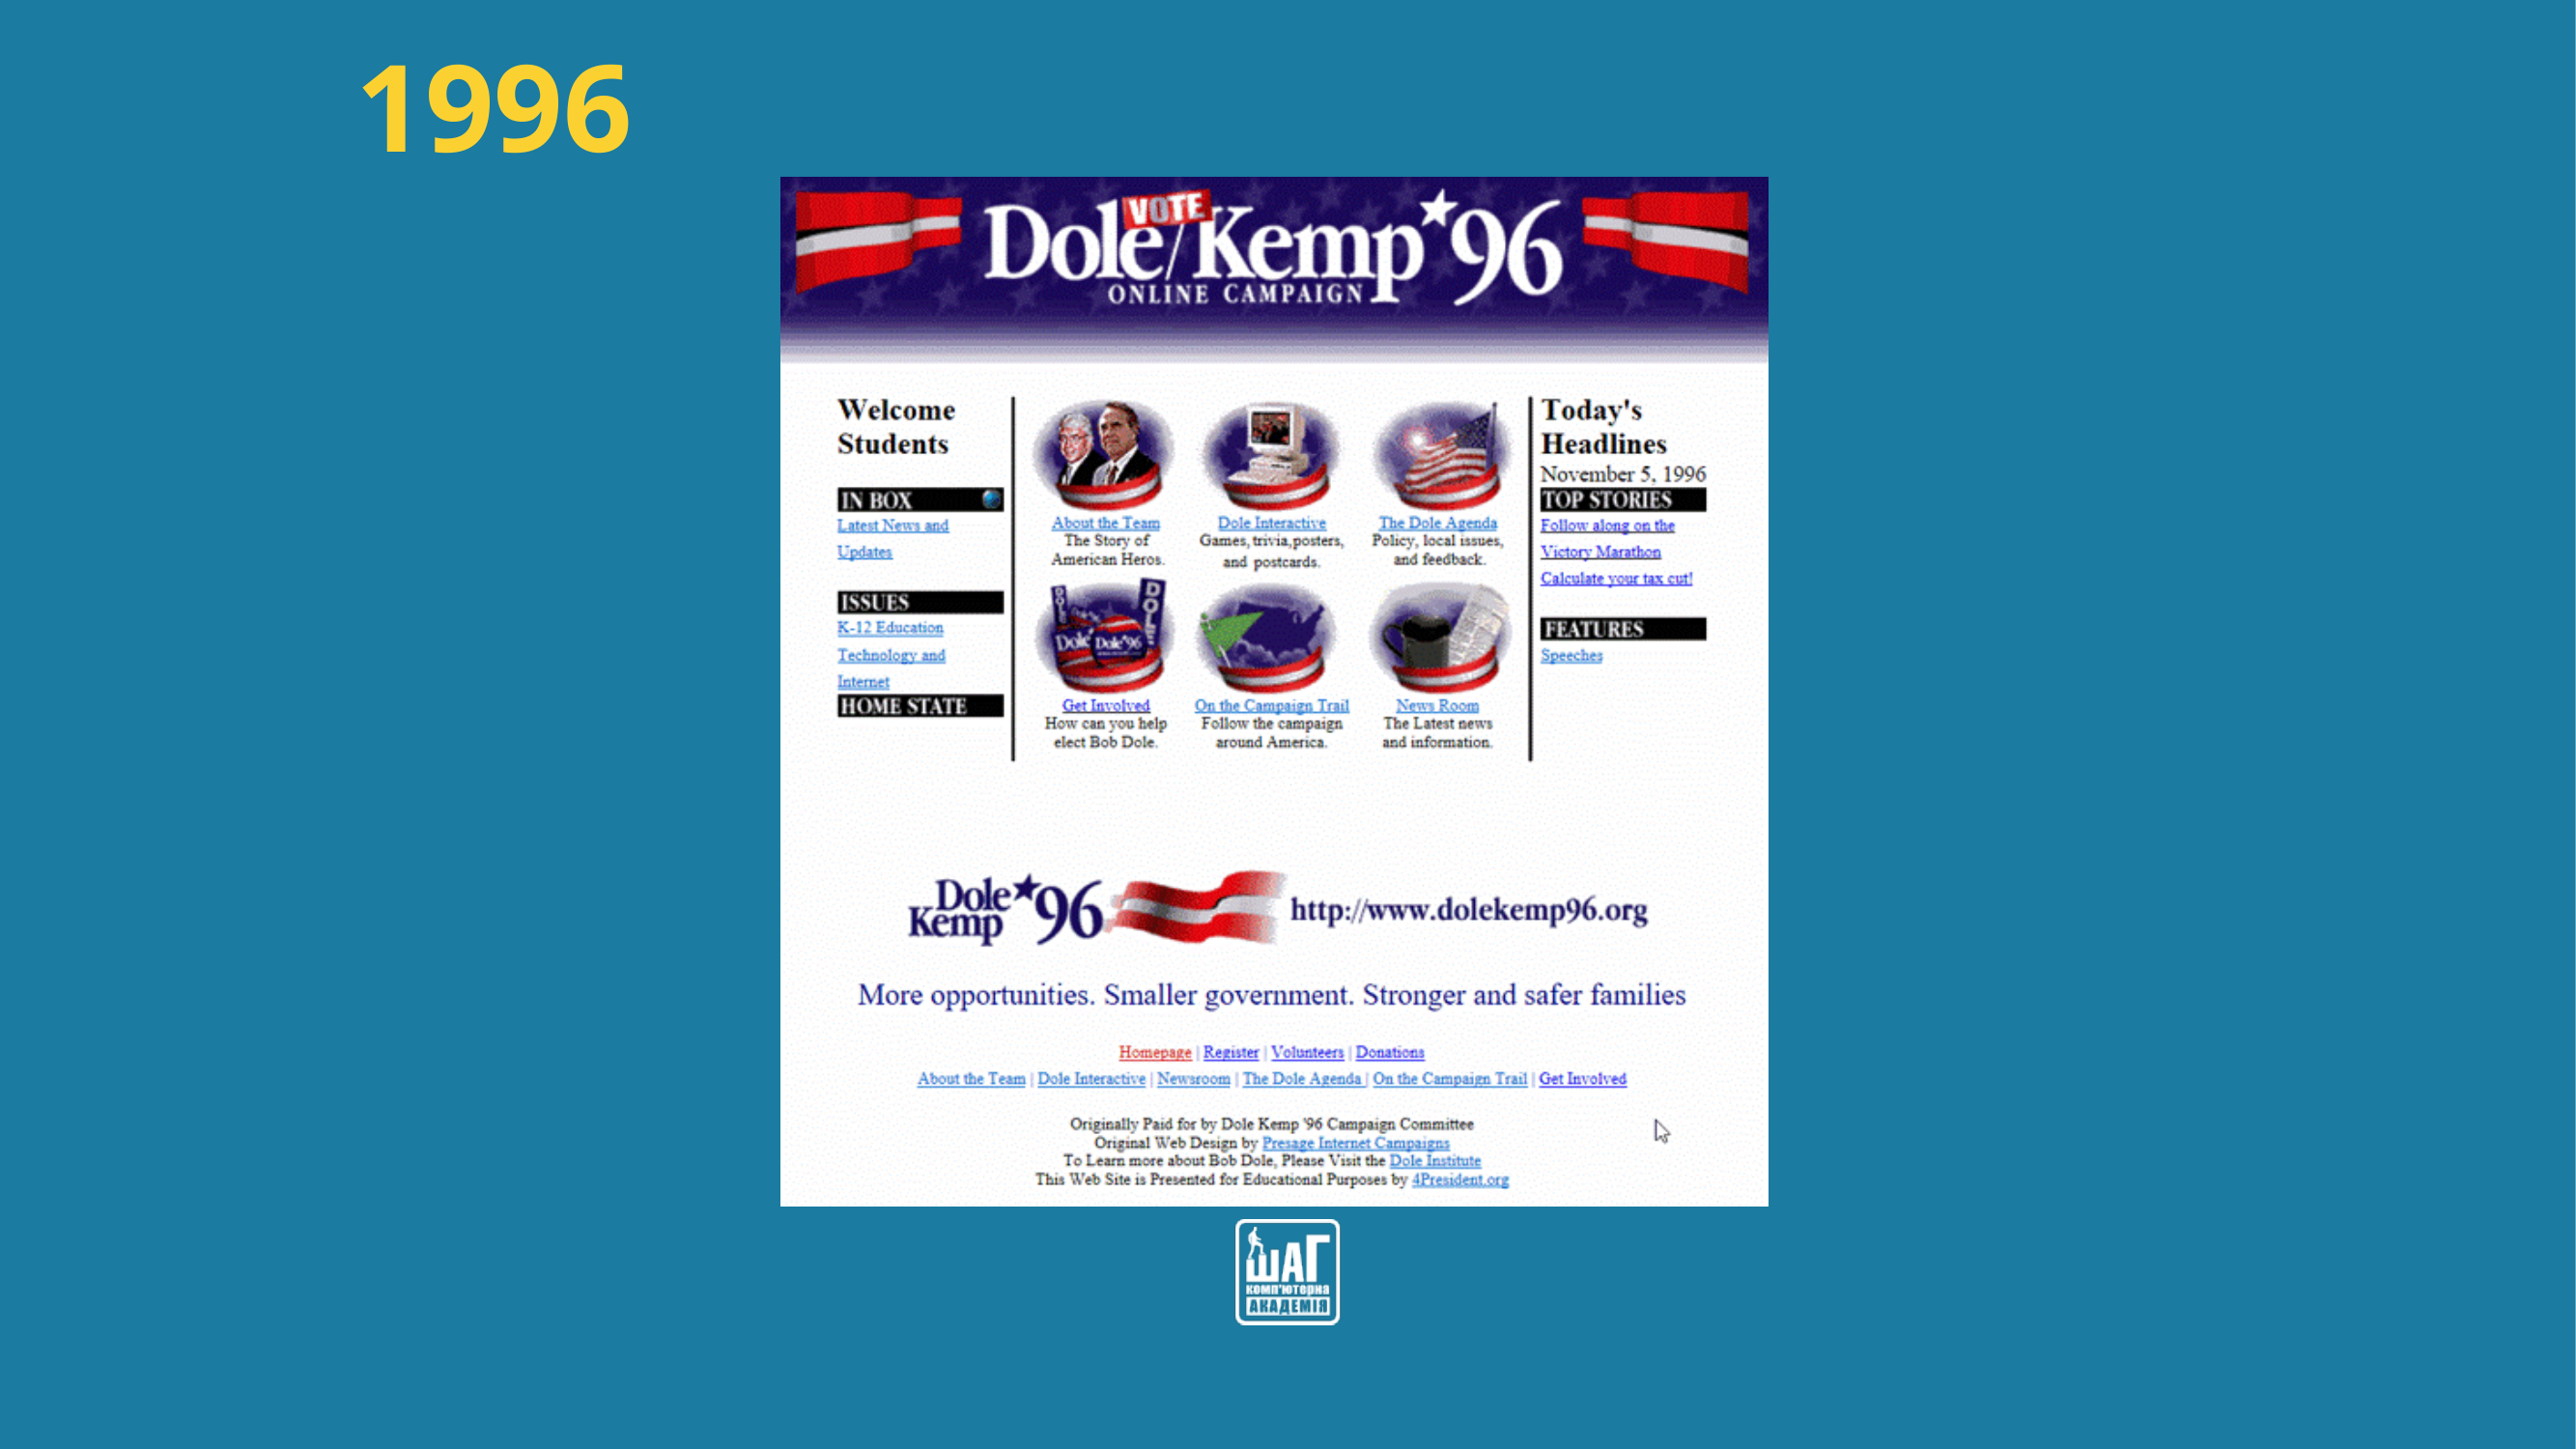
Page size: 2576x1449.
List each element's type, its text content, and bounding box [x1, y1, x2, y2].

picture [780, 177, 1769, 1207]
picture [1232, 1219, 1344, 1325]
title 1996 [355, 31, 2220, 178]
